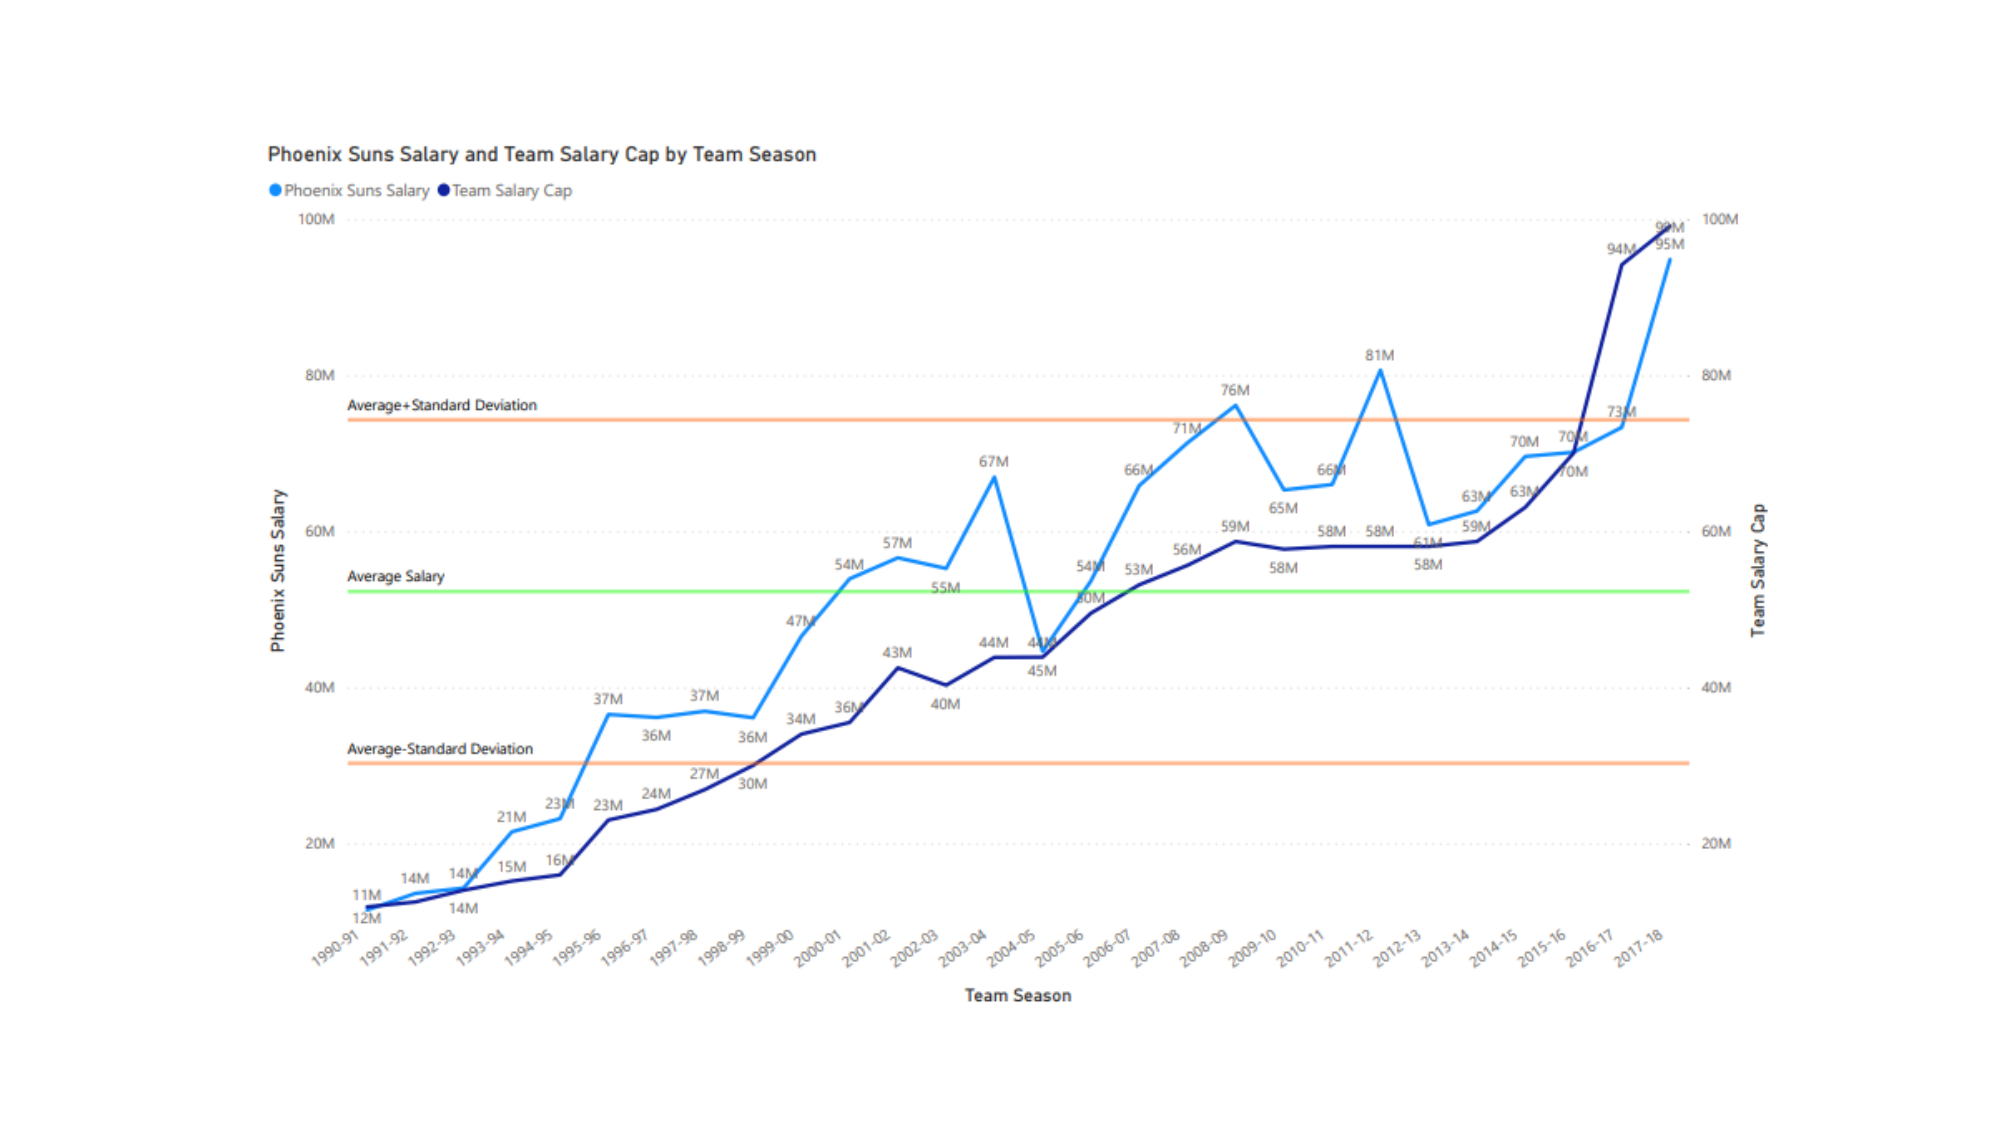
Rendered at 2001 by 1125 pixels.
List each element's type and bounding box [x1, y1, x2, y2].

picture [212, 105, 1788, 1020]
